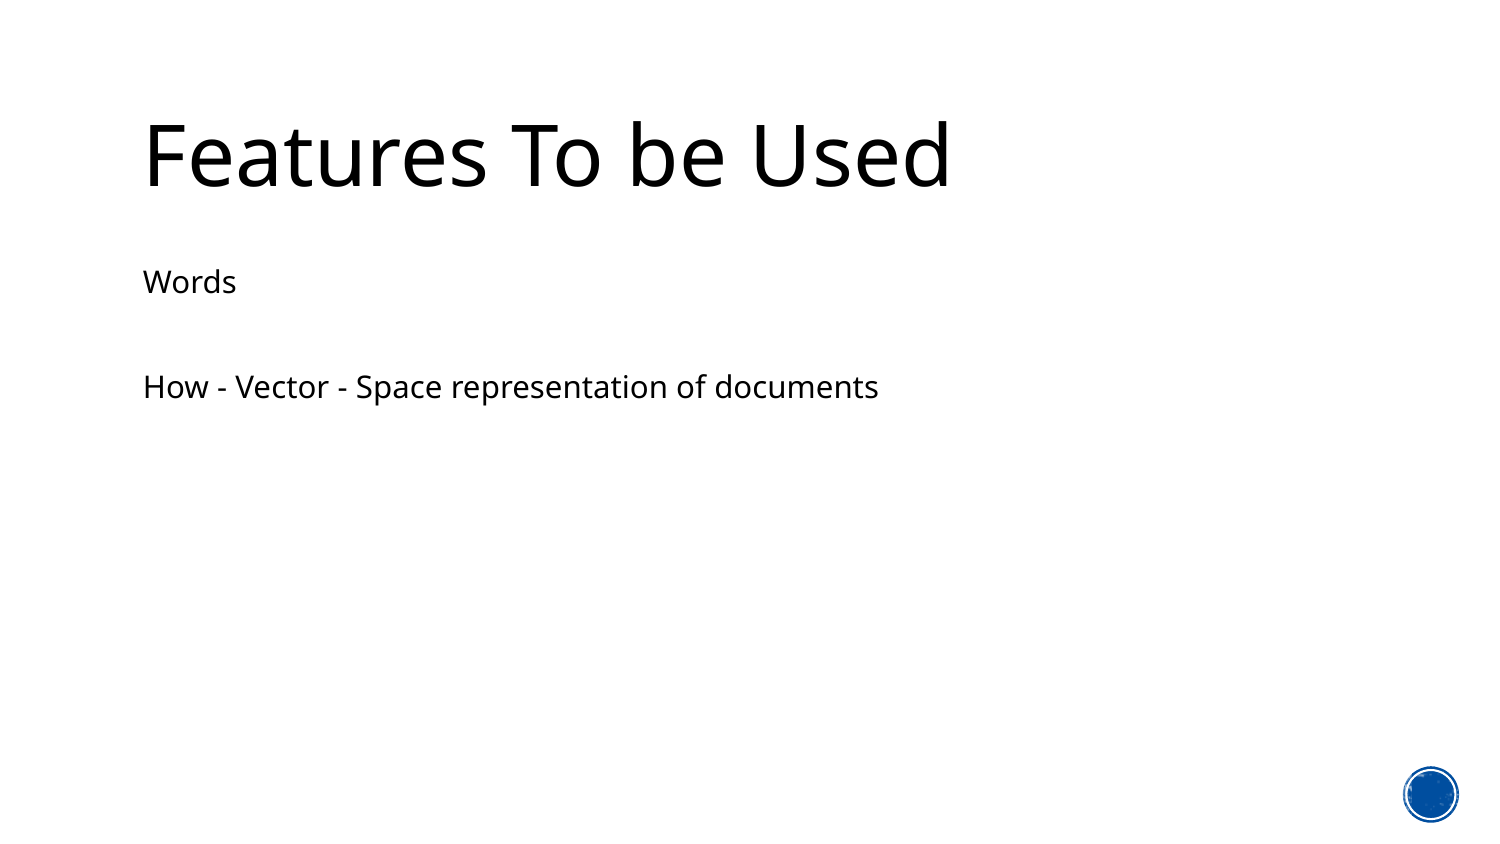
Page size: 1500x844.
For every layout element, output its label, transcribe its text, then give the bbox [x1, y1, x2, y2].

title Features To be Used [131, 59, 1370, 258]
list Words How - Vector - Space representation of documents [131, 261, 1370, 760]
picture [1402, 766, 1460, 823]
